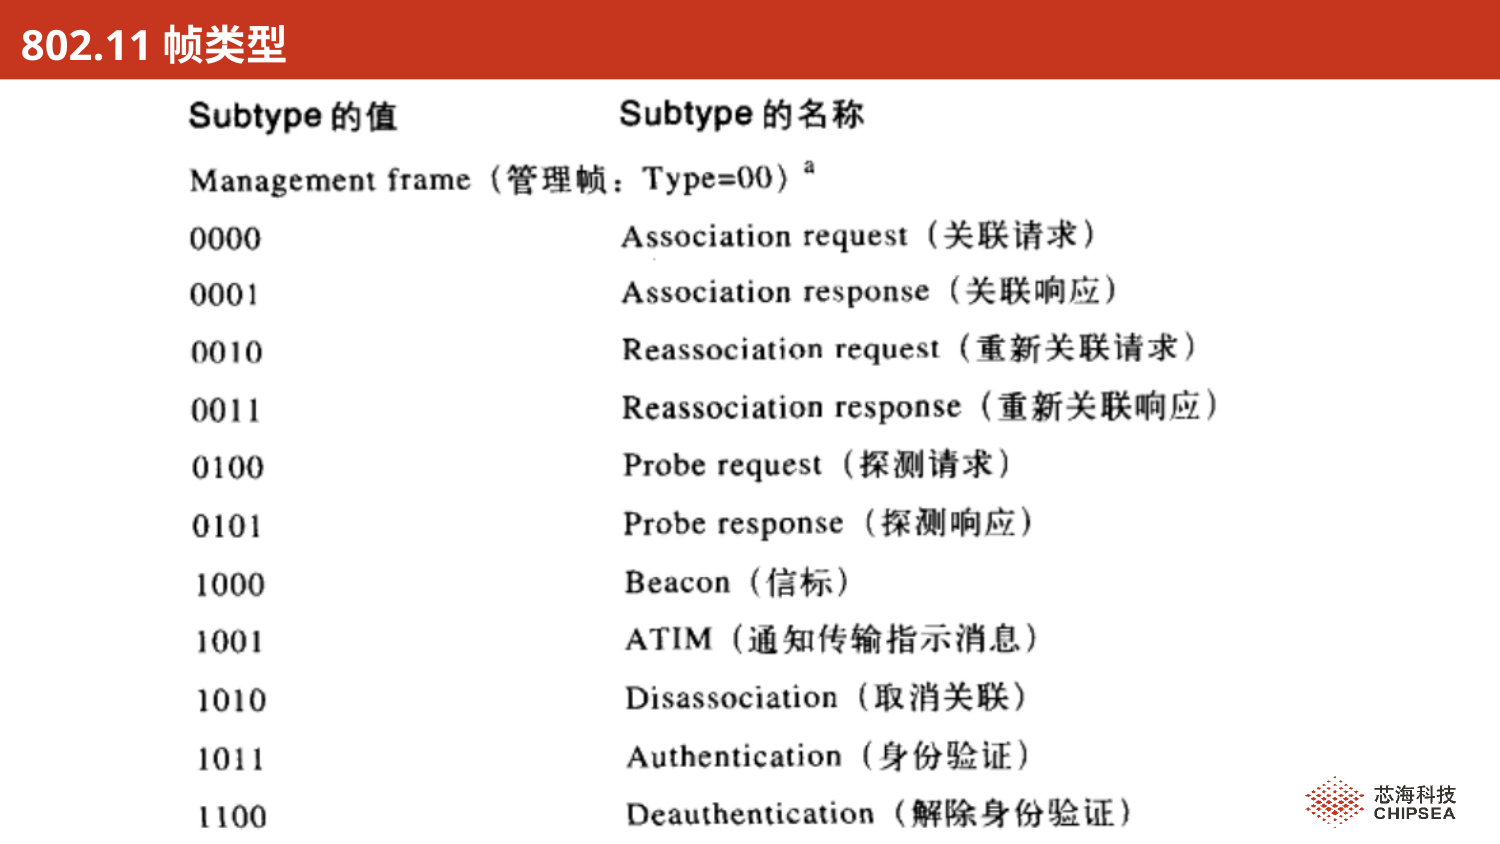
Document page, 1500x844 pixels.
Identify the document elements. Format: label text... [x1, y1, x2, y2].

picture [167, 87, 1267, 842]
text_box 802.11帧类型 [5, 14, 1270, 73]
picture [1305, 776, 1456, 828]
text_box [0, 0, 1500, 81]
